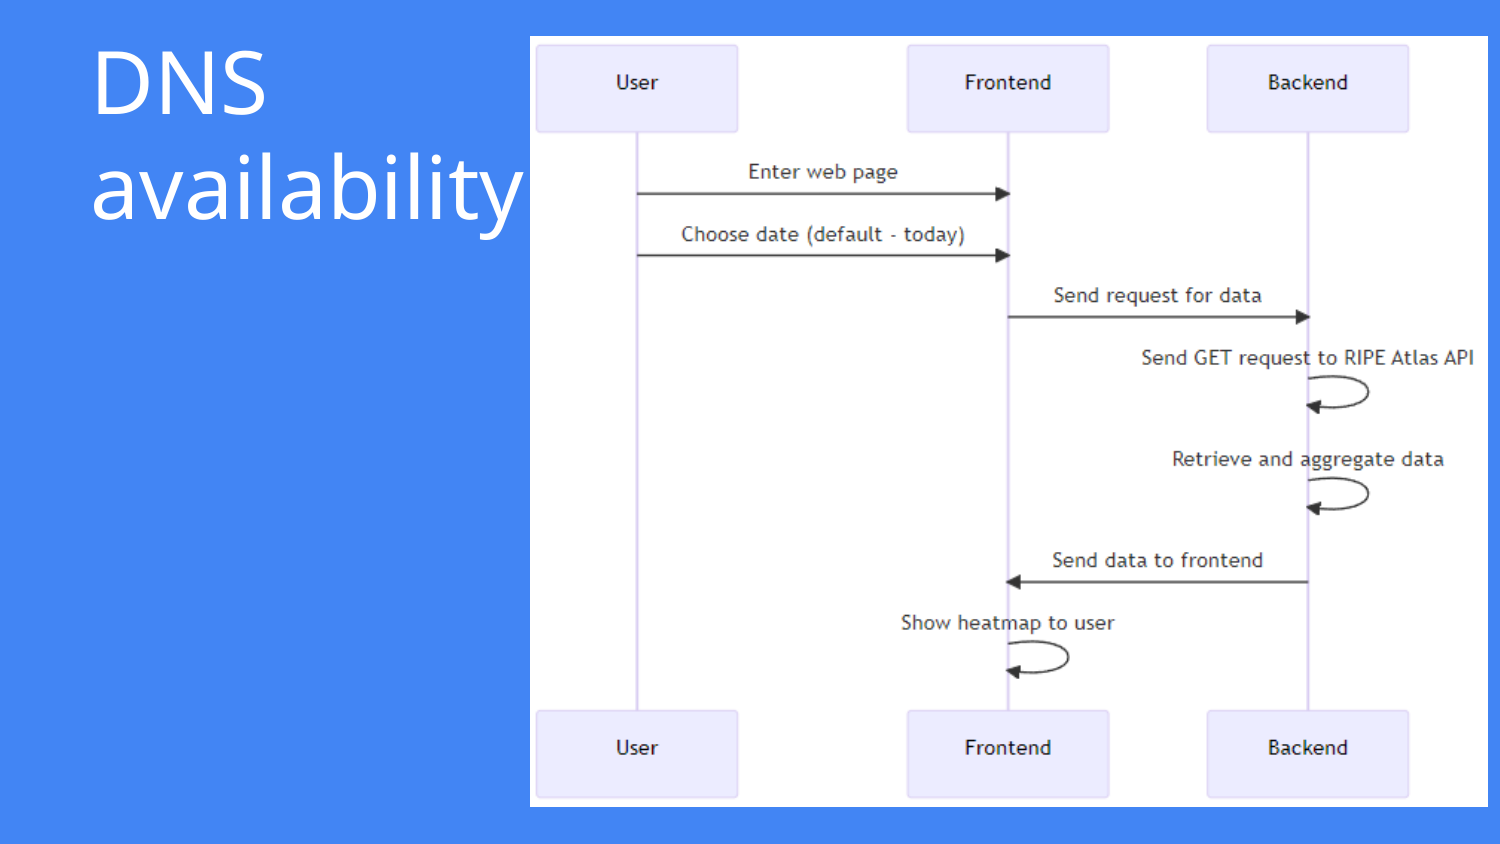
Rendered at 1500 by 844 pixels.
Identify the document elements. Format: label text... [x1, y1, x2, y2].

title DNS availability [75, 49, 525, 216]
picture [530, 36, 1489, 807]
